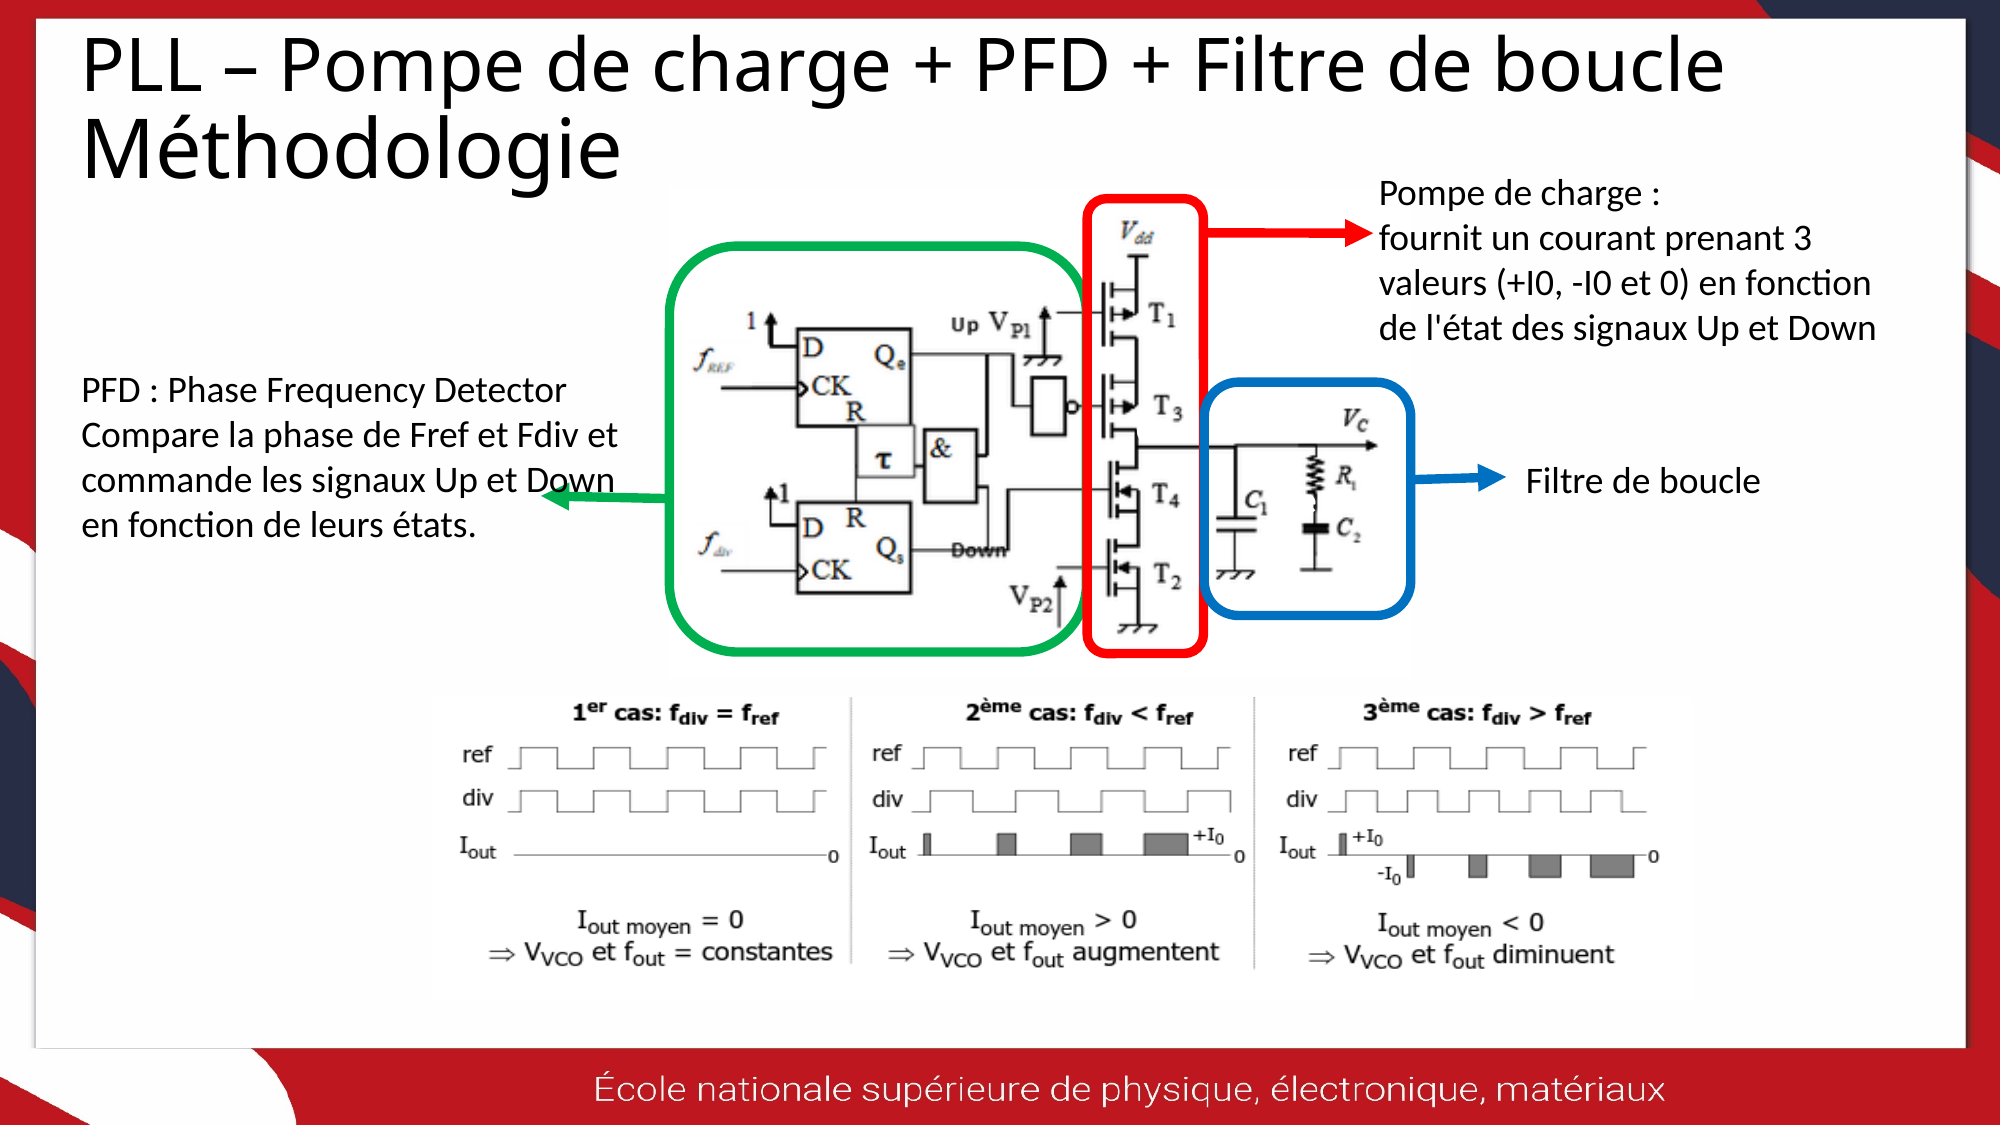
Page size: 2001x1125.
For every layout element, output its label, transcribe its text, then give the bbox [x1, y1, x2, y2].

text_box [540, 495, 669, 499]
picture [0, 0, 2000, 1125]
title PLL – Pompe de charge + PFD + Filtre de boucle Méthodologie [65, 3, 1791, 221]
text_box Pompe de charge : fournit un courant prenant 3 valeurs (+I0, -I0 et 0) en fonction de l'état des signaux Up et Down [1363, 160, 1935, 401]
text_box Filtre de boucle [1510, 448, 1935, 554]
text_box PFD : Phase Frequency Detector Compare la phase de Fref et Fdiv et commande les signaux Up et Down en fonction de leurs états. [66, 357, 637, 598]
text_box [1411, 476, 1507, 480]
slide_number 61 [1412, 1042, 1863, 1103]
